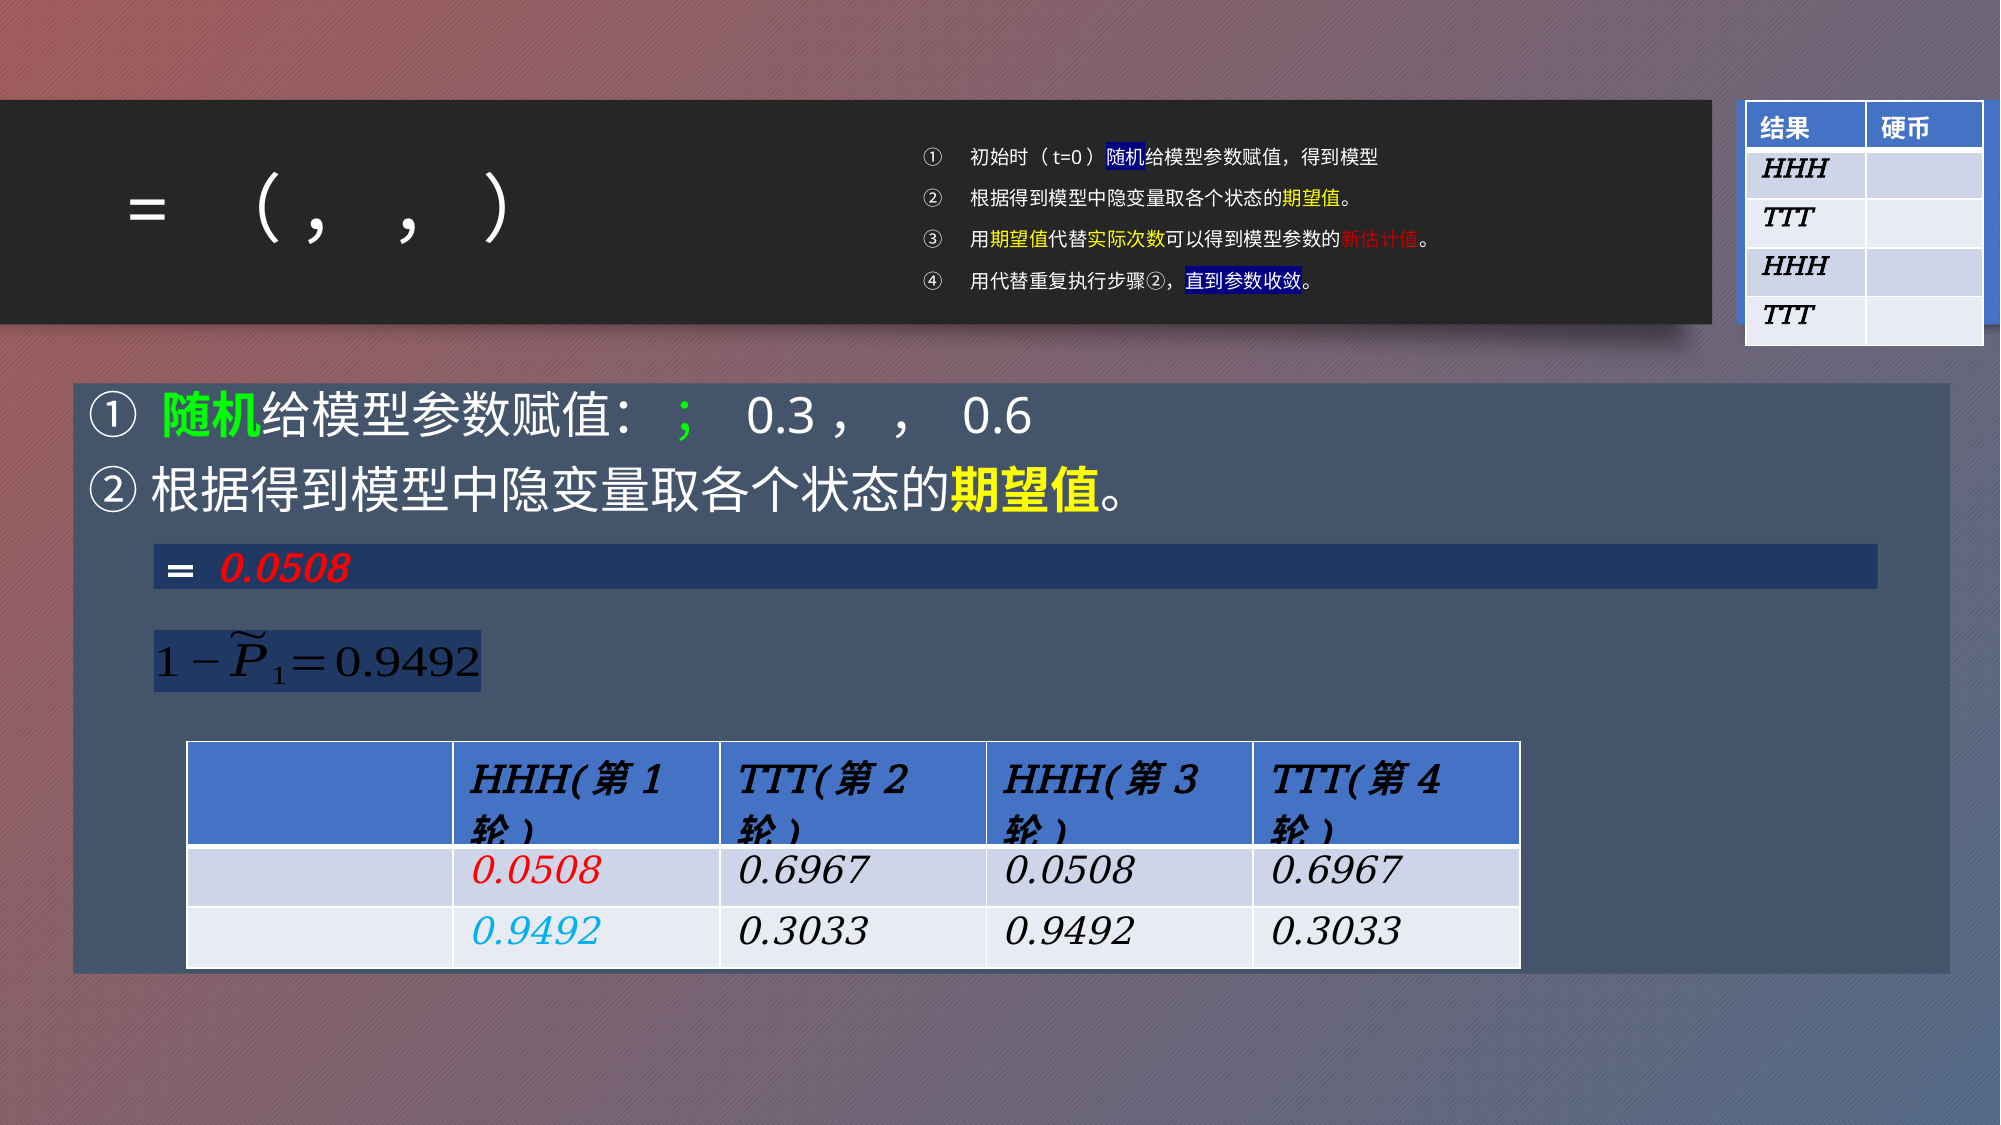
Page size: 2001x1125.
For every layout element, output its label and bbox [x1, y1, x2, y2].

picture [0, 325, 1713, 376]
picture [1736, 325, 2000, 347]
